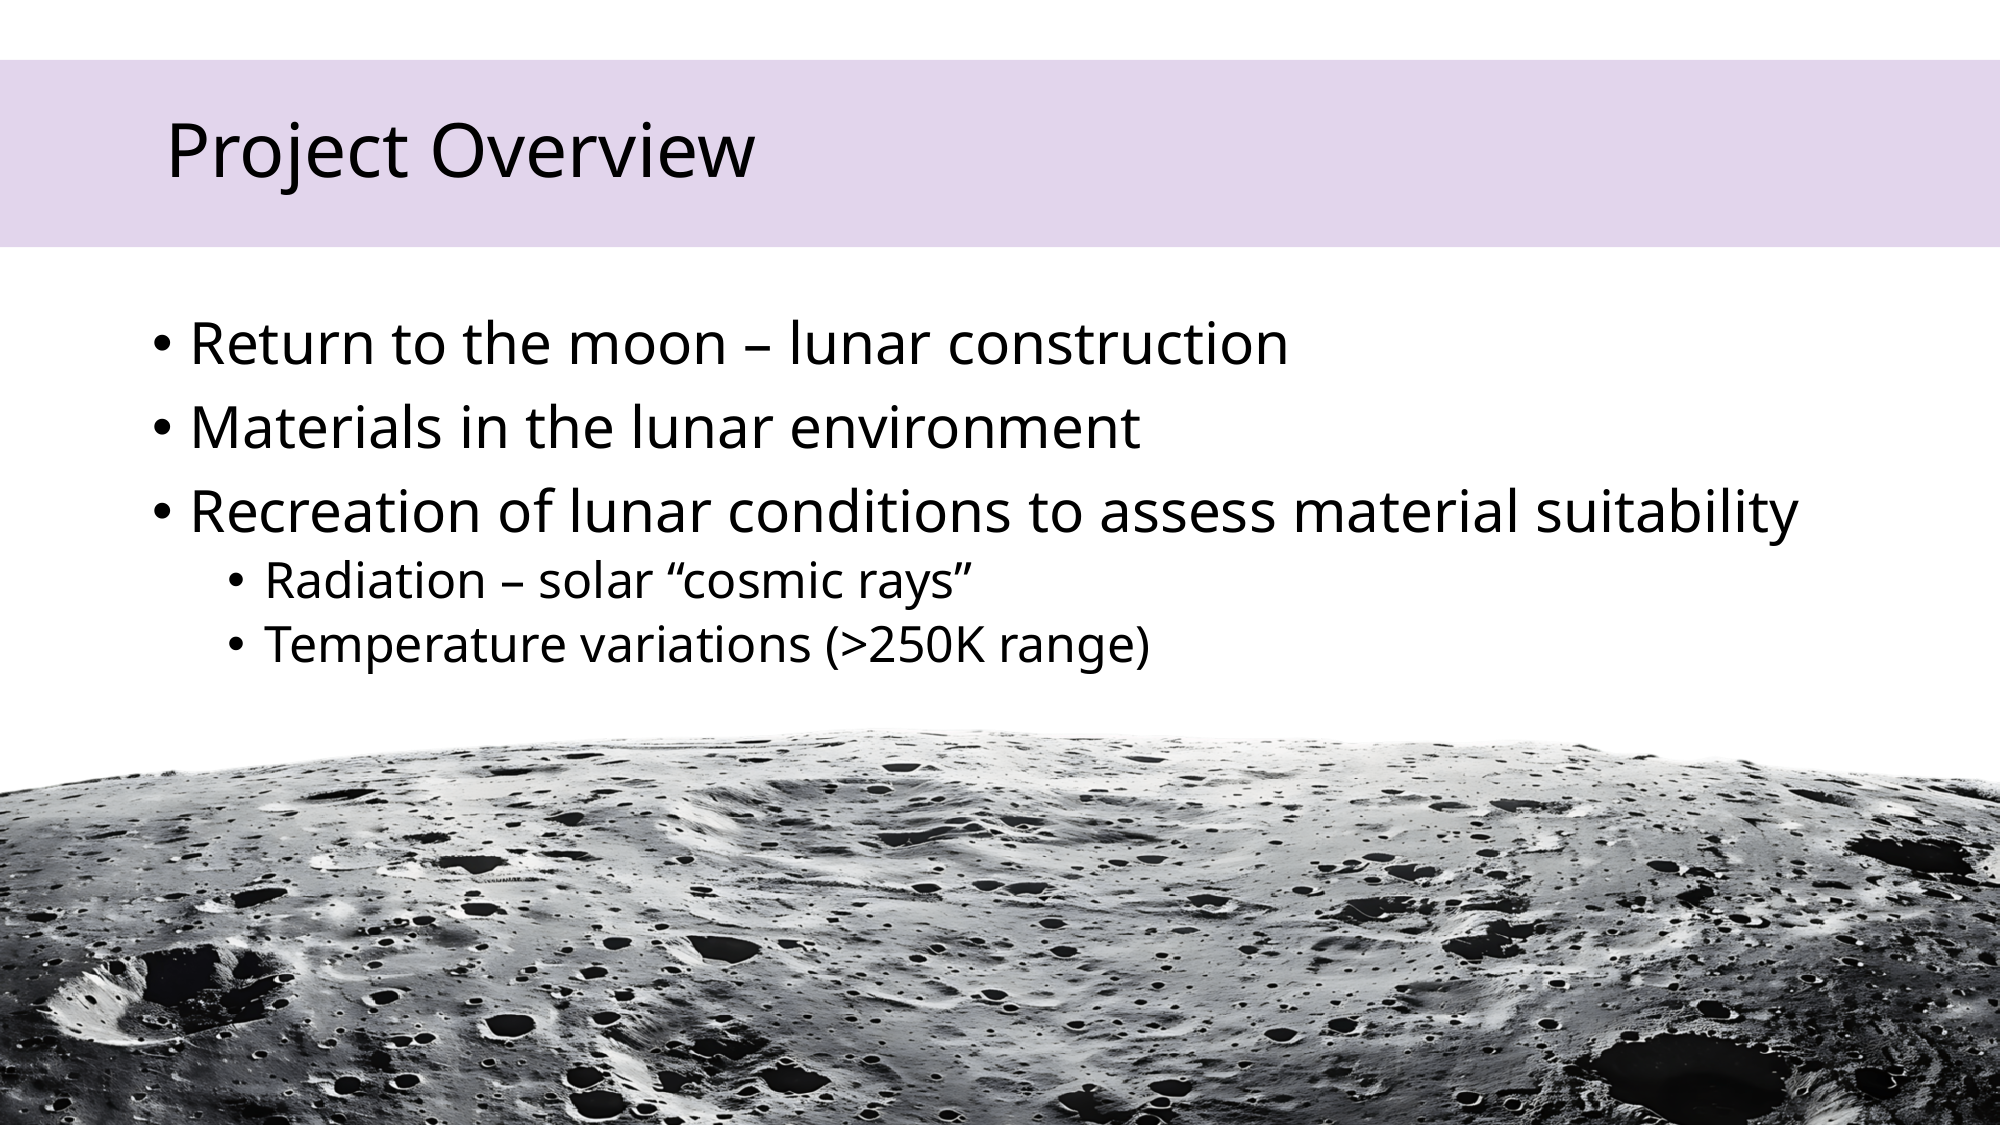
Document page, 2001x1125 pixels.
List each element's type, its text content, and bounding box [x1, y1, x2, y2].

list Return to the moon – lunar construction Materials in the lunar environment Recreation of lunar conditions to assess material suitability Radiation – solar “cosmic rays” Temperature variations (>250K range) [137, 306, 1863, 503]
title Project Overview [0, 59, 2000, 248]
picture [0, 503, 2000, 1125]
